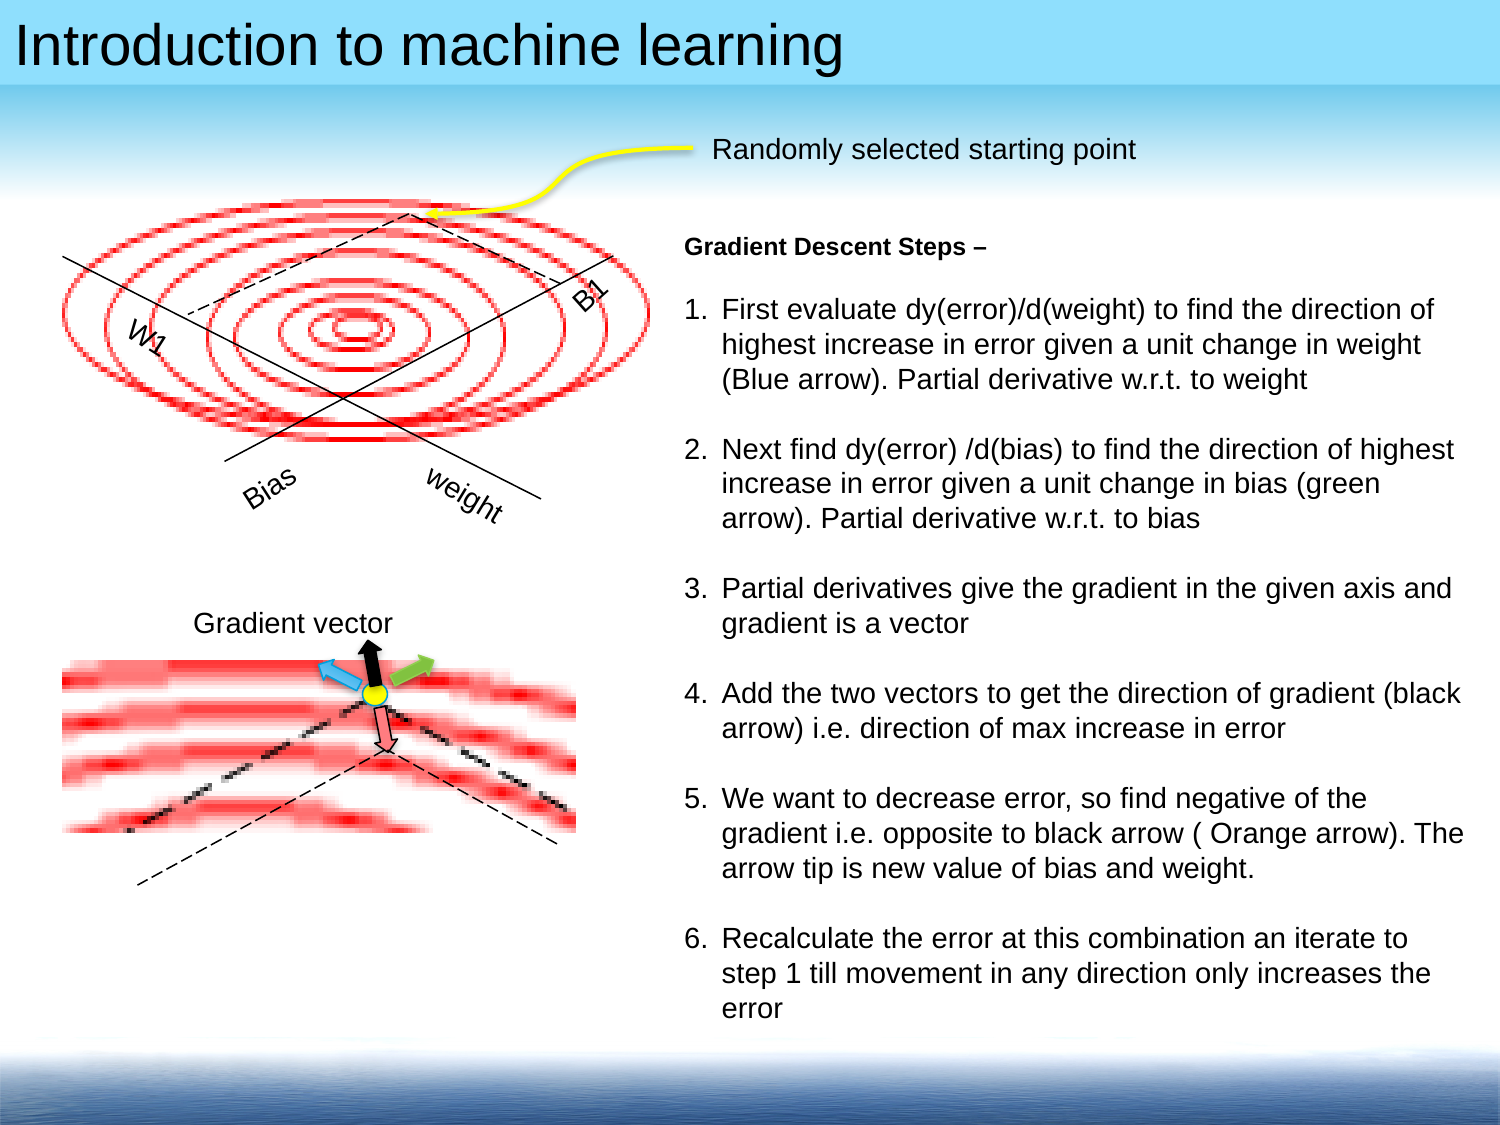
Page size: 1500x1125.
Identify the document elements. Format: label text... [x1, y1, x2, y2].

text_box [424, 147, 694, 215]
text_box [62, 599, 577, 886]
text_box Gradient Descent Steps – First evaluate dy(error)/d(weight) to find the direction of highest increase in error given a unit change in weight (Blue arrow). Partial derivative w.r.t. to weight Next find dy(error) /d(bias) to find the direction of highest increase in error given a unit change in bias (green arrow). Partial derivative w.r.t. to bias Partial derivatives give the gradient in the given axis and gradient is a vector Add the two vectors to get the direction of gradient (black arrow) i.e. direction of max increase in error We want to decrease error, so find negative of the gradient i.e. opposite to black arrow ( Orange arrow). The arrow tip is new value of bias and weight. Recalculate the error at this combination an iterate to step 1 till movement in any direction only increases the error [669, 222, 1484, 1032]
text_box Randomly selected starting point [697, 122, 1232, 173]
picture [0, 1037, 1500, 1125]
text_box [62, 199, 651, 567]
